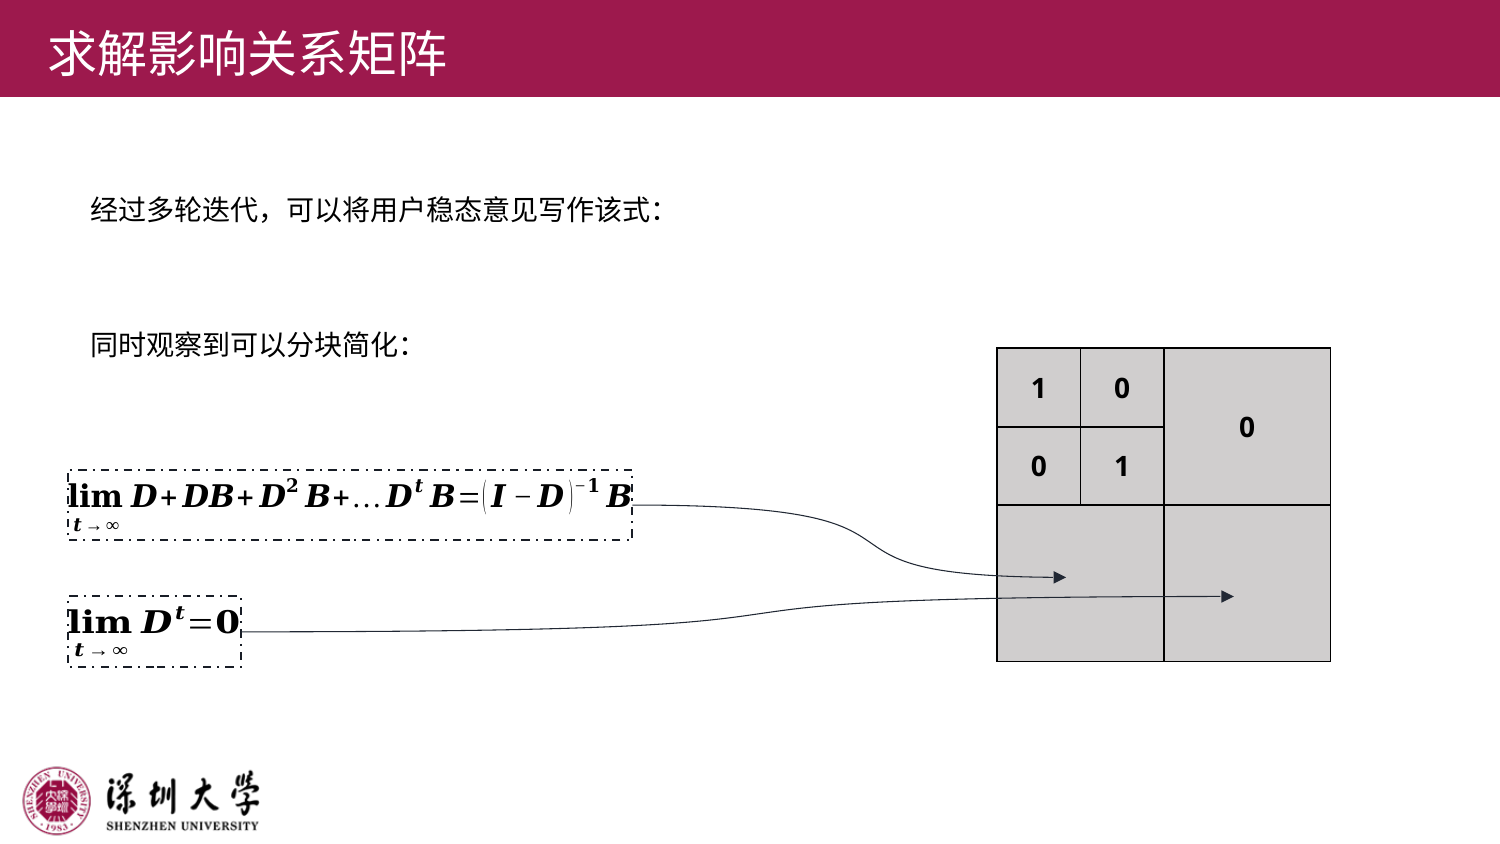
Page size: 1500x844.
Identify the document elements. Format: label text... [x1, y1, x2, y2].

table_cell [1165, 506, 1330, 661]
table_cell 1 [1081, 428, 1163, 504]
table_cell [998, 632, 1163, 661]
table_header 0 [1165, 349, 1330, 504]
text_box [632, 505, 1067, 578]
table_cell [998, 506, 1163, 596]
text_box [67, 595, 242, 668]
table_header 1 [998, 349, 1080, 426]
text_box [241, 596, 1234, 632]
picture [0, 758, 291, 844]
picture [0, 0, 1500, 97]
table_cell 0 [998, 428, 1080, 504]
text_box [67, 469, 633, 541]
table_header 0 [1081, 349, 1163, 426]
